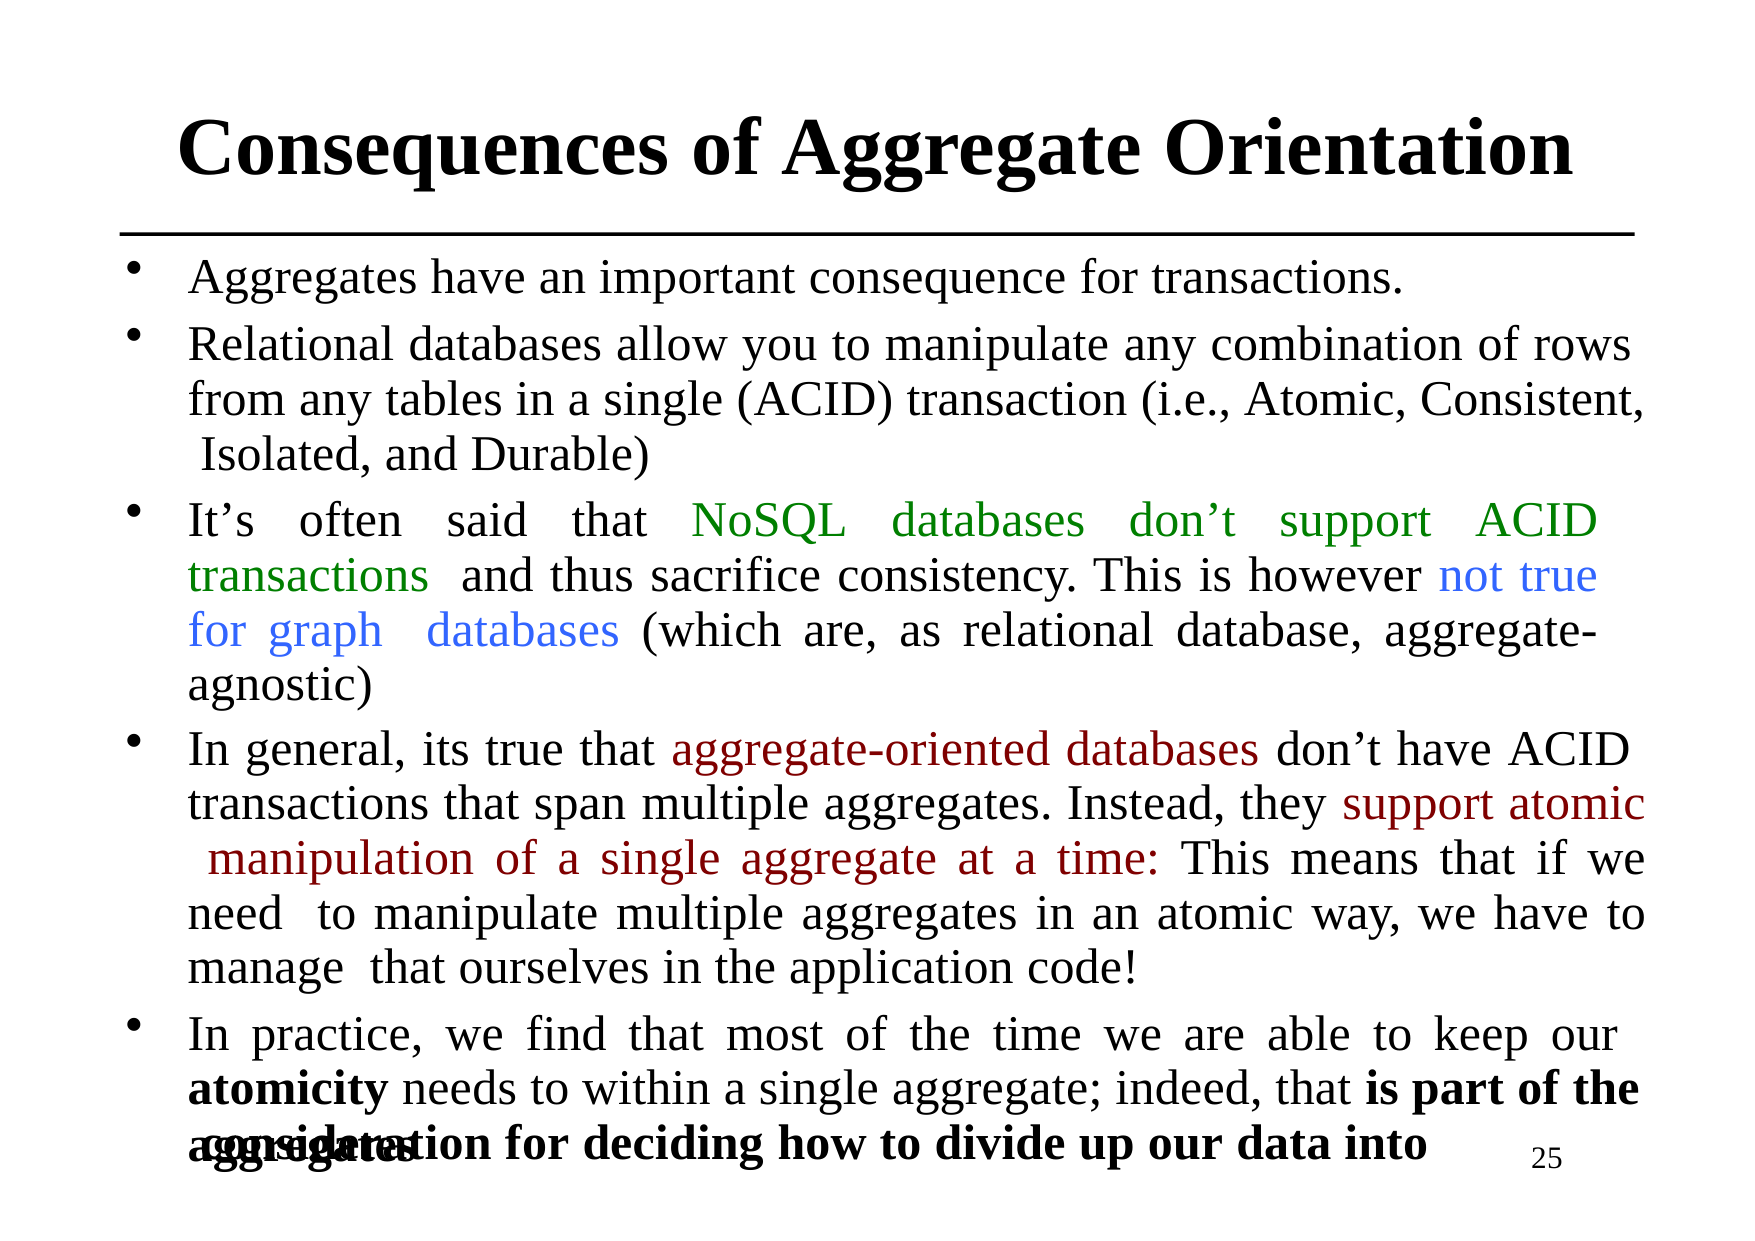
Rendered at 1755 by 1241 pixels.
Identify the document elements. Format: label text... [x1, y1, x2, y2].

text_box Aggregates have an important consequence for transactions. Relational databases allow you to manipulate any combination of rows from any tables in a single (ACID) transaction (i.e., Atomic, Consistent, Isolated, and Durable) It’s often said that NoSQL databases don’t support ACID transactions and thus sacrifice consistency. This is however not true for graph databases (which are, as relational database, aggregate-agnostic) In general, its true that aggregate-oriented databases don’t have ACID transactions that span multiple aggregates. Instead, they support atomic manipulation of a single aggregate at a time: This means that if we need to manipulate multiple aggregates in an atomic way, we have to manage that ourselves in the application code! In practice, we find that most of the time we are able to keep our atomicity needs to within a single aggregate; indeed, that is part of the consideration for deciding how to divide up our data into [123, 234, 1647, 1171]
text_box 25 [1529, 1171, 1566, 1175]
title Consequences of Aggregate Orientation [174, 90, 1582, 232]
text_box aggregates [185, 1108, 421, 1171]
text_box [119, 232, 1635, 236]
